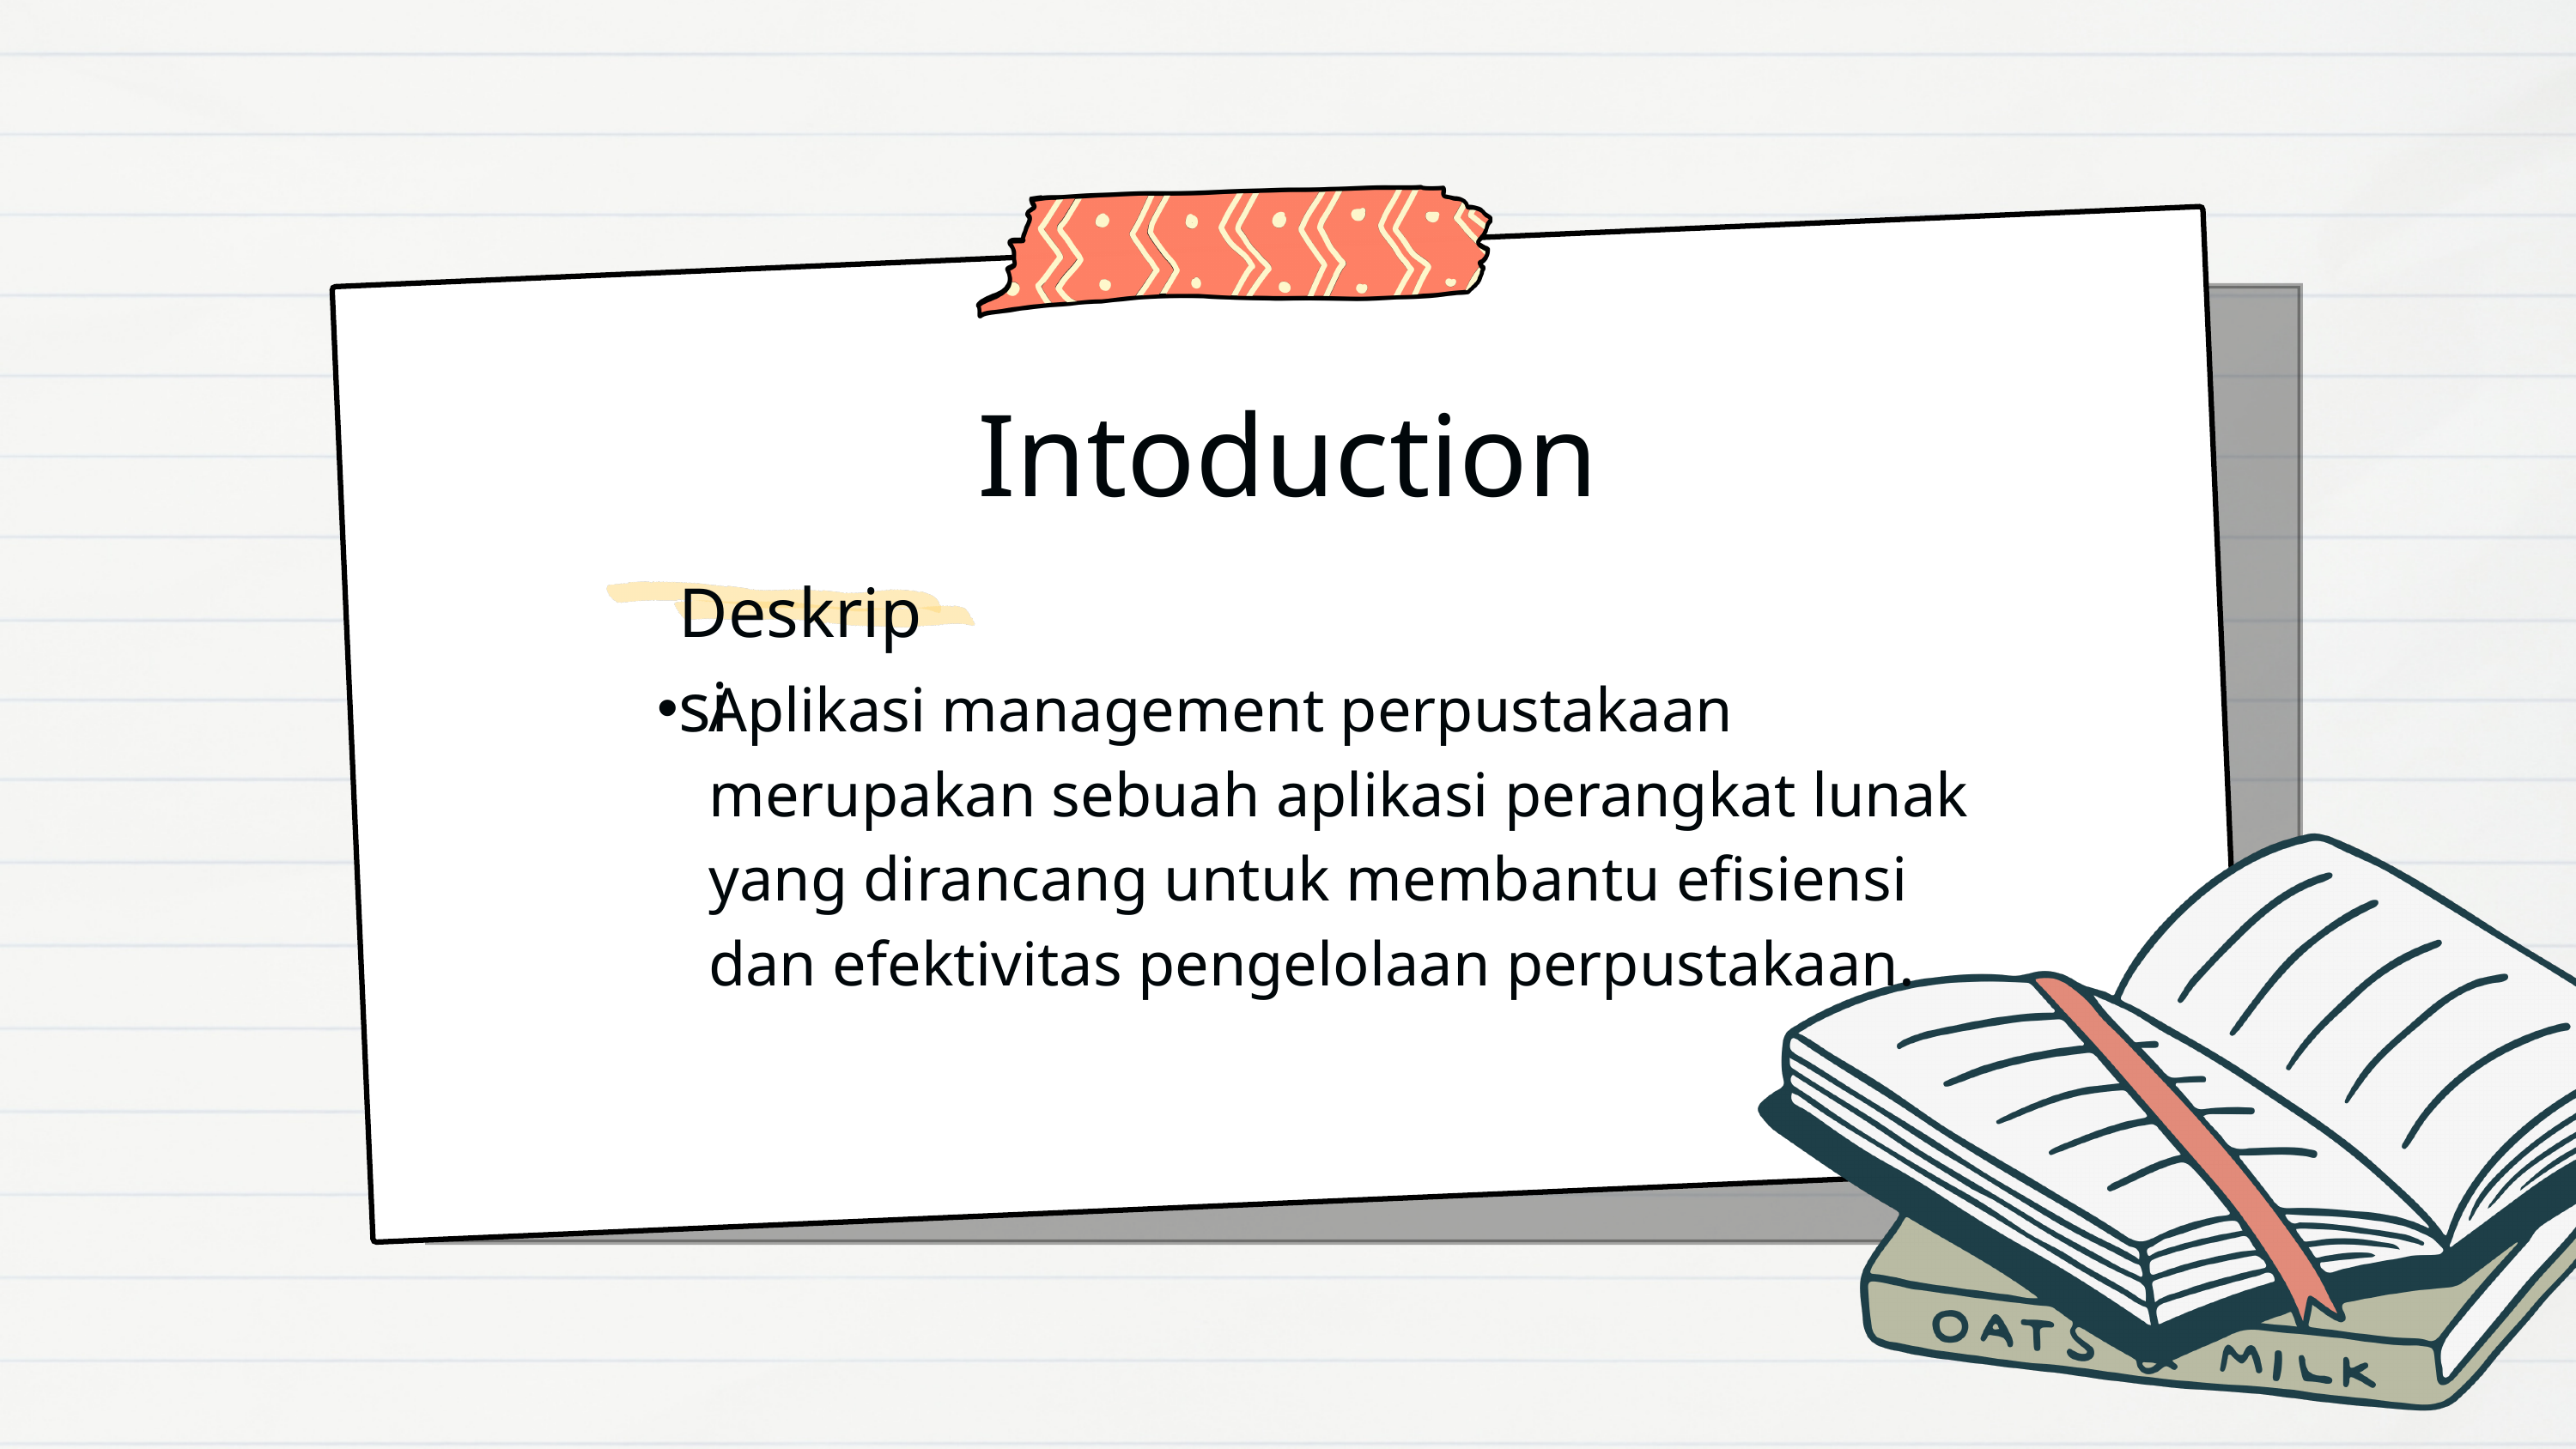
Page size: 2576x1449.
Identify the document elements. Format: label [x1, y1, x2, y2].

text_box [975, 185, 1493, 245]
text_box [0, 0, 2576, 1449]
text_box [351, 246, 2225, 1203]
text_box [1756, 831, 2576, 1411]
text_box [427, 285, 2301, 1243]
